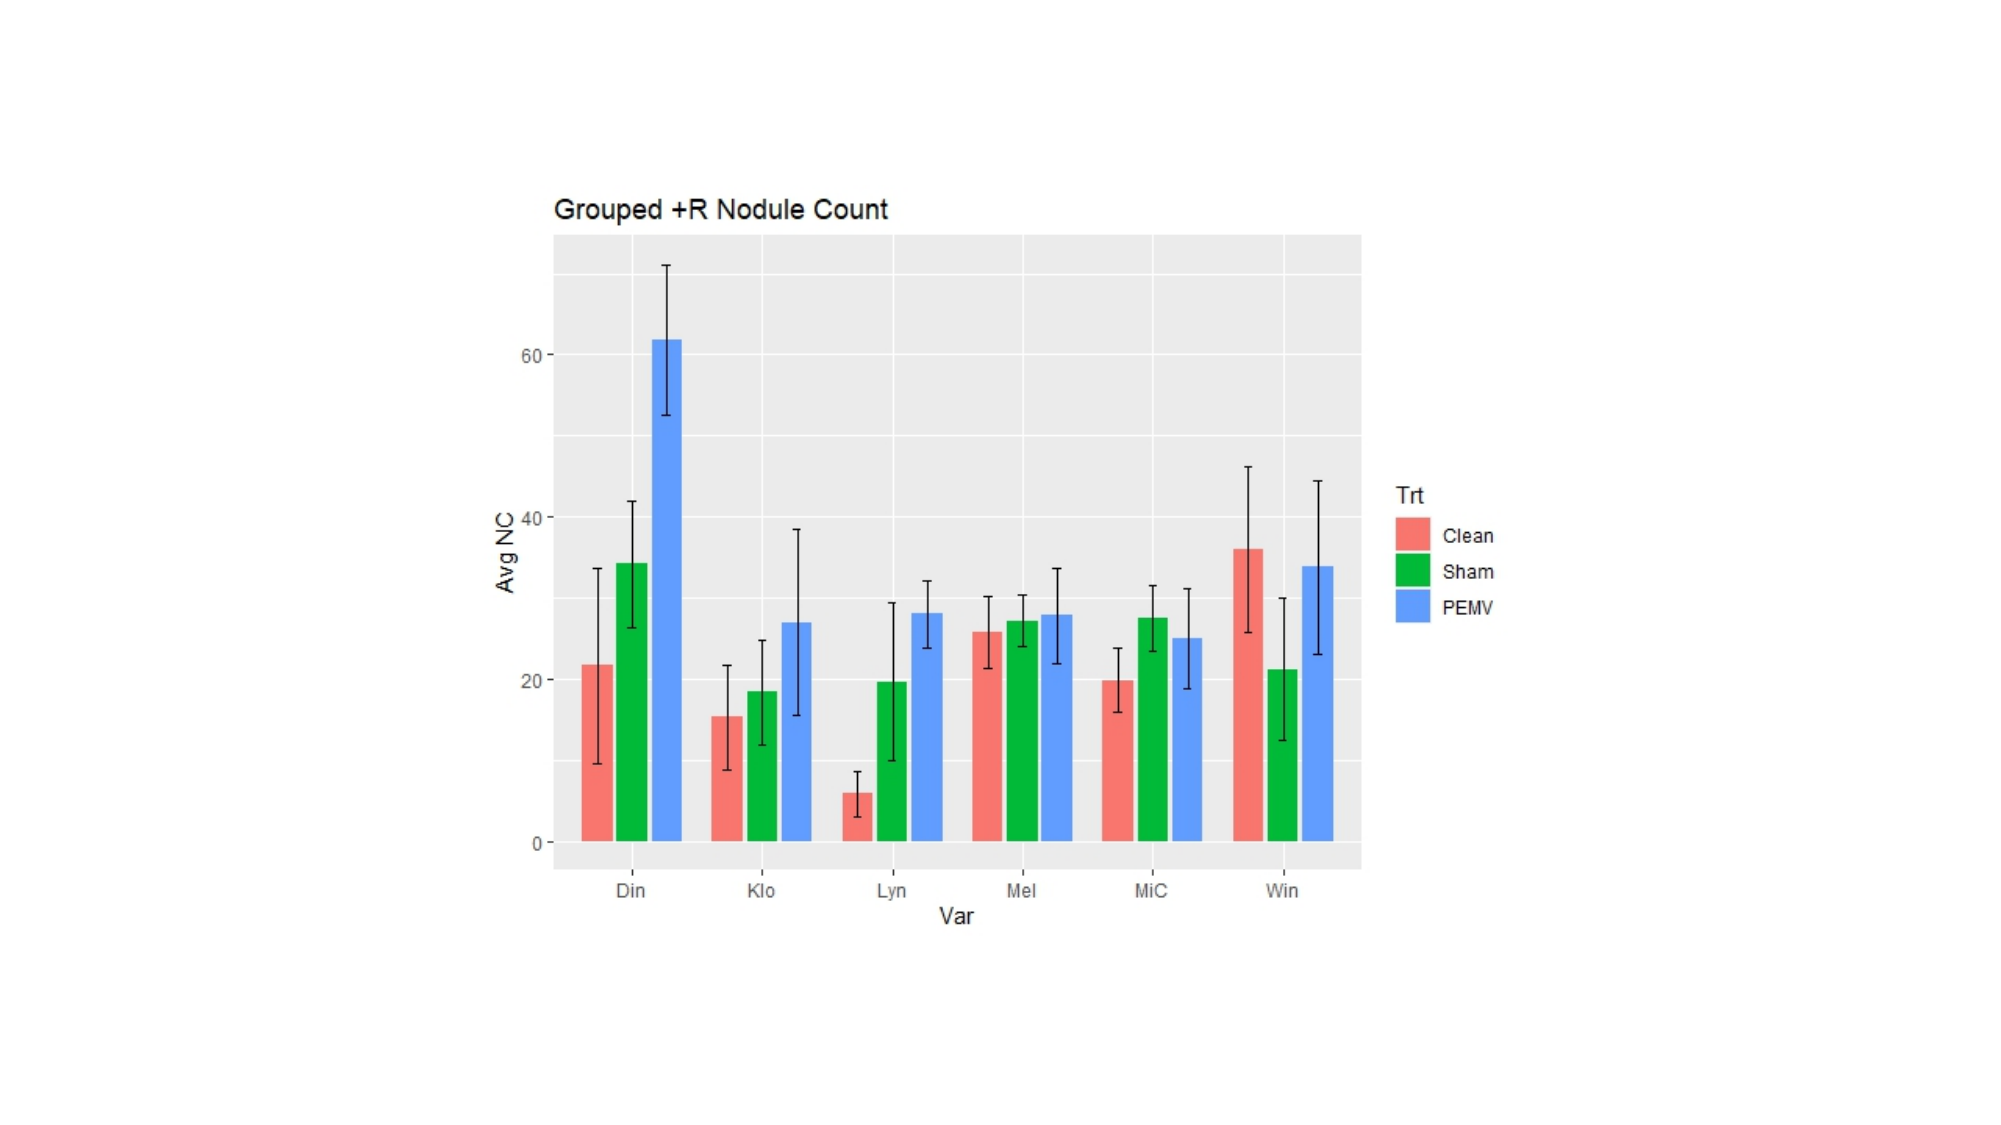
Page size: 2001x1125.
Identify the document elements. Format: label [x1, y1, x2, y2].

picture [481, 185, 1518, 940]
